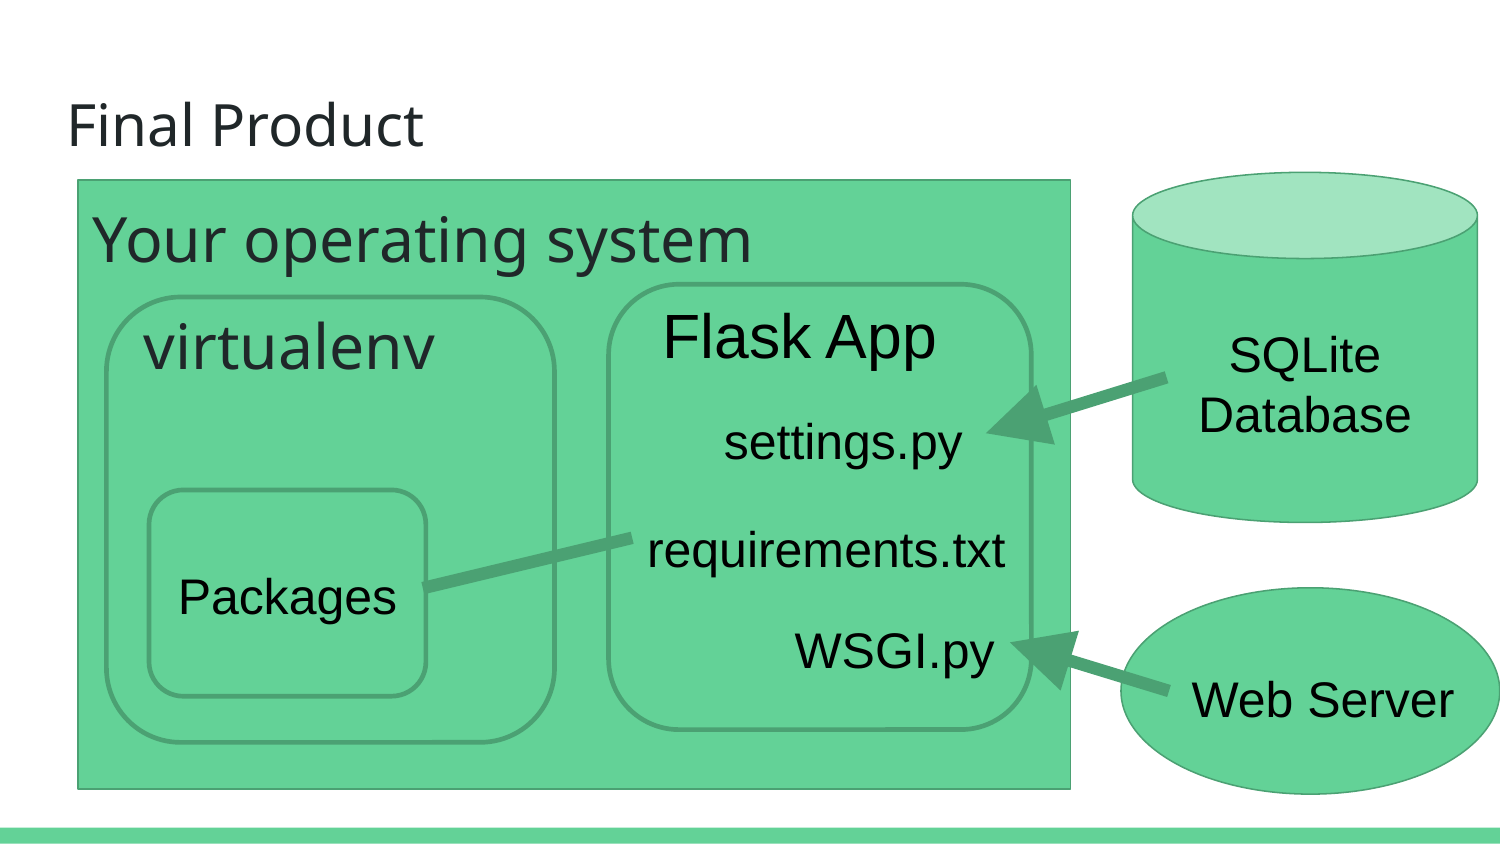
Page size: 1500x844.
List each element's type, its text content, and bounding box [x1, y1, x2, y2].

text_box [148, 489, 426, 697]
text_box settings.py [709, 394, 986, 472]
text_box [1132, 172, 1478, 523]
text_box [106, 302, 555, 743]
text_box [608, 291, 1032, 536]
text_box SQLite Database [1166, 307, 1444, 447]
text_box [77, 180, 1071, 789]
text_box [1121, 587, 1500, 795]
text_box requirements.txt [632, 502, 1055, 574]
text_box Web Server [1168, 652, 1478, 730]
text_box [608, 574, 1032, 730]
title Final Product [51, 72, 1449, 167]
text_box Packages [152, 549, 423, 627]
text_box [985, 377, 1167, 434]
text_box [1009, 642, 1170, 692]
title Your operating system [77, 185, 782, 263]
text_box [422, 537, 633, 589]
title virtualenv [128, 292, 508, 424]
text_box Flask App [647, 281, 993, 359]
text_box WSGI.py [765, 603, 1010, 681]
